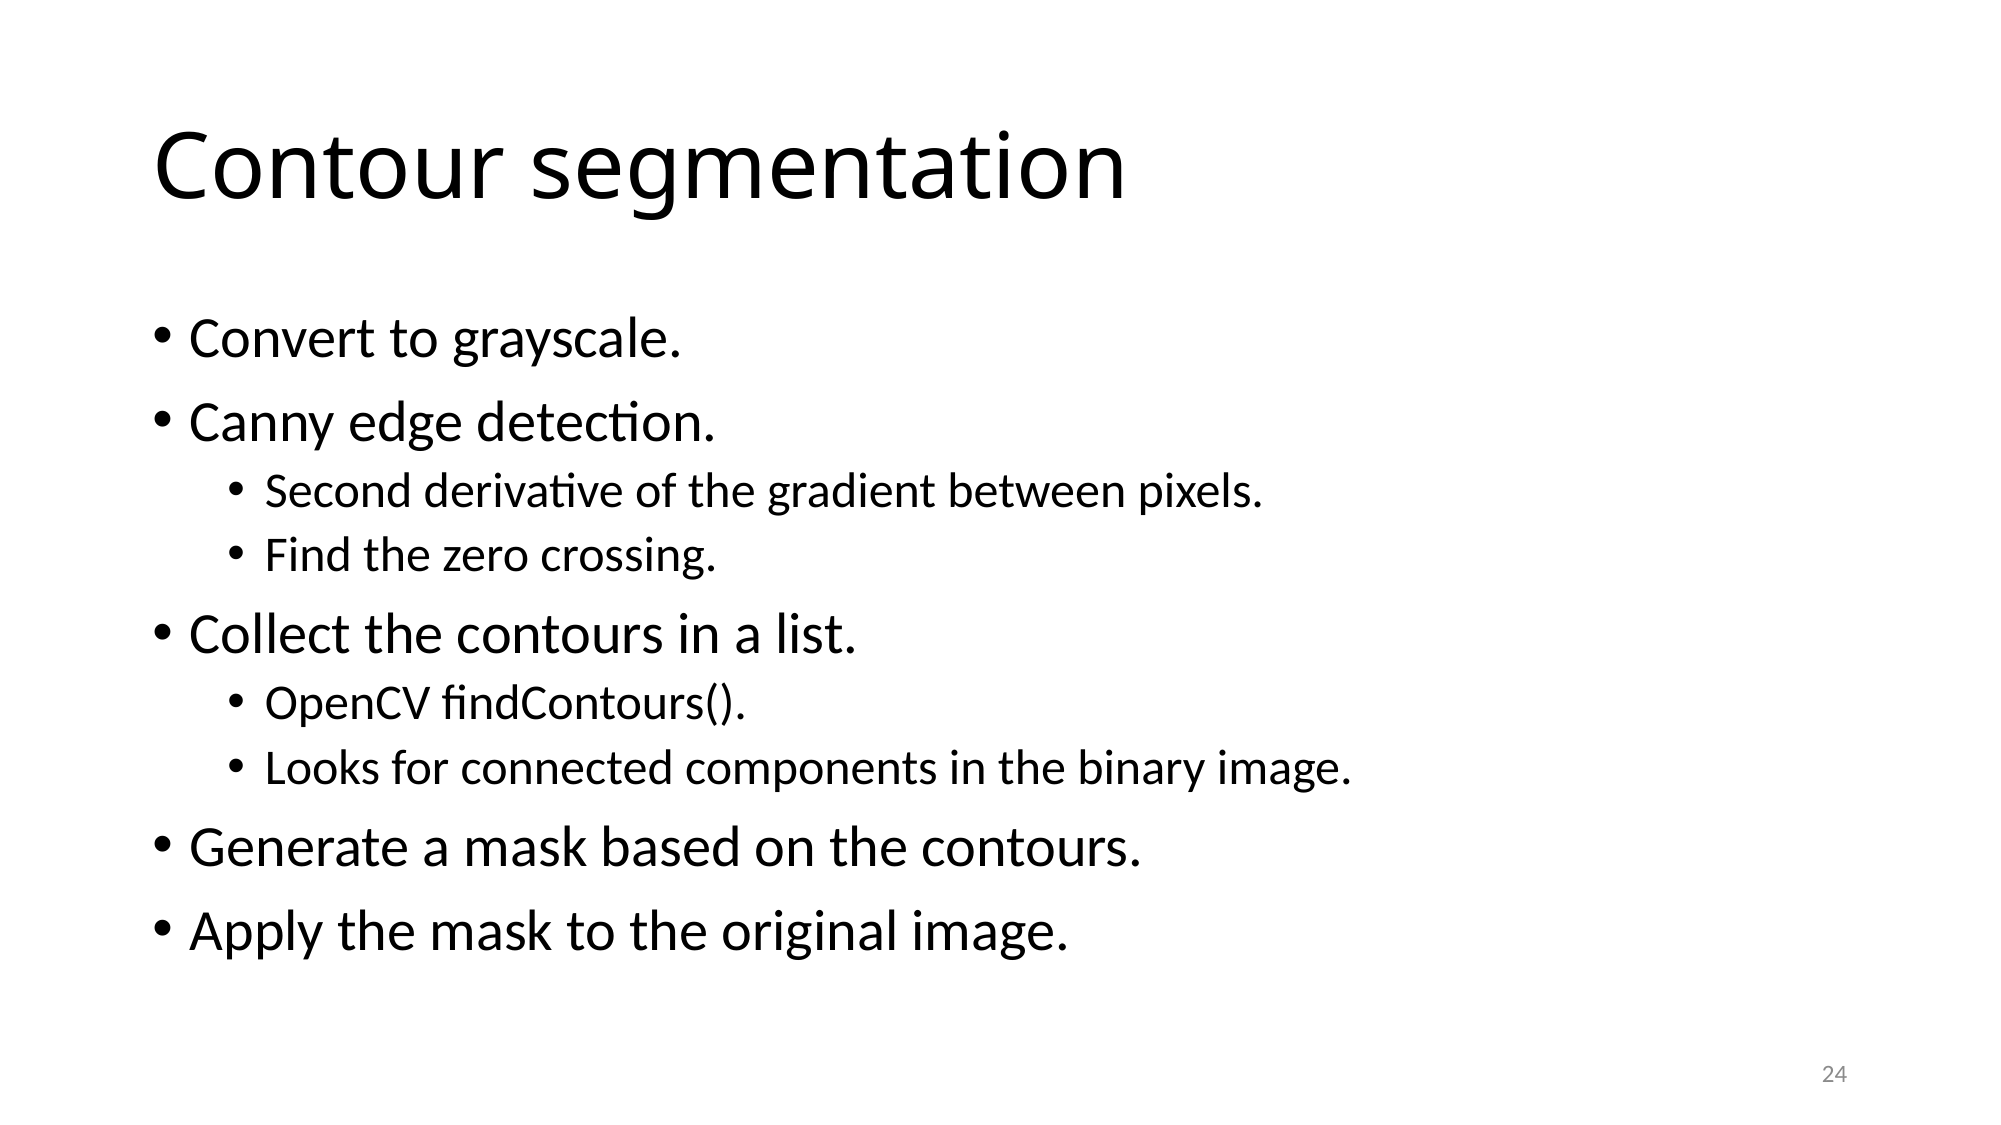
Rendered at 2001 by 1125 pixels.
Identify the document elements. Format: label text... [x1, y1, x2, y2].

list Convert to grayscale. Canny edge detection. Second derivative of the gradient between pixels. Find the zero crossing. Collect the contours in a list. OpenCV findContours(). Looks for connected components in the binary image. Generate a mask based on the contours. Apply the mask to the original image. [137, 299, 1863, 1014]
title Contour segmentation [137, 59, 1863, 278]
slide_number 24 [1412, 1042, 1863, 1103]
